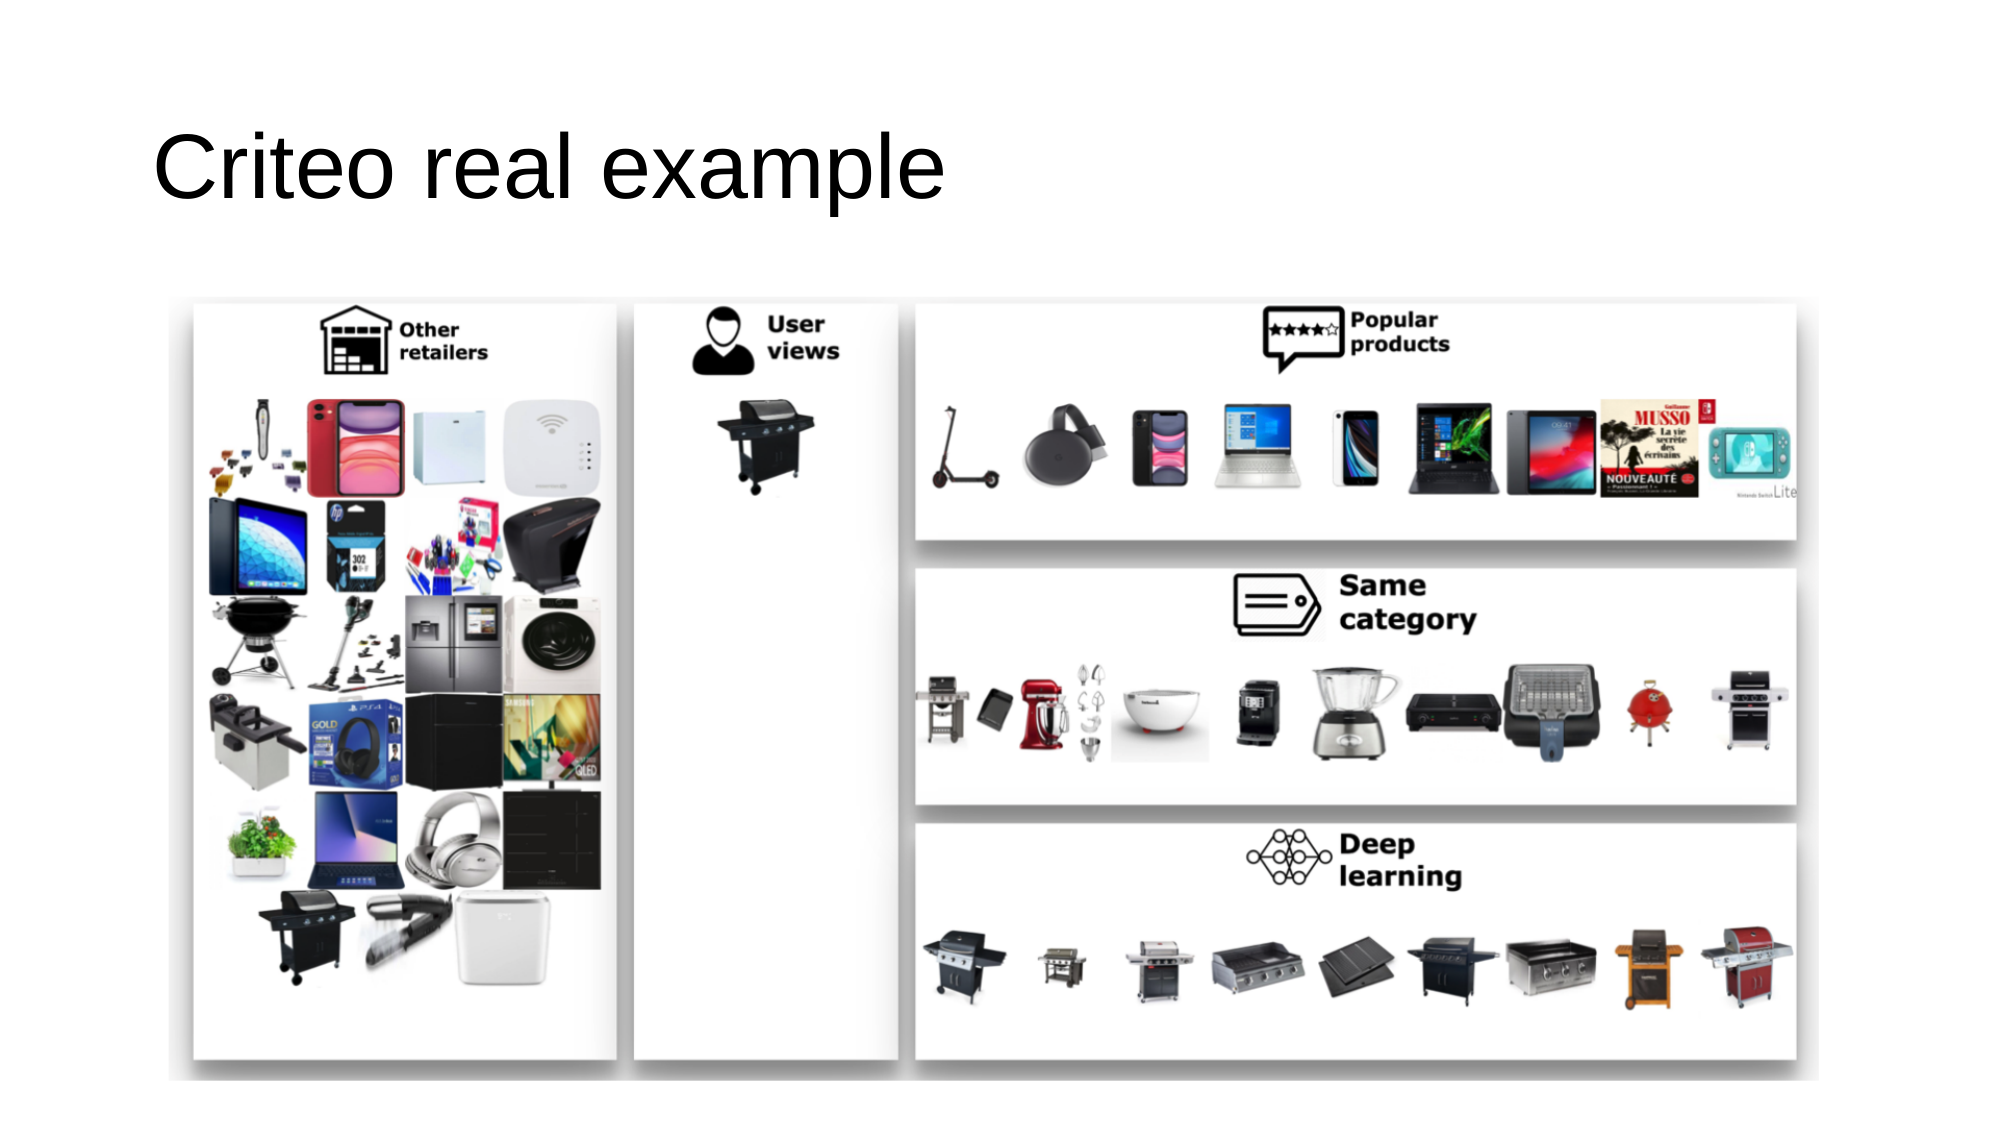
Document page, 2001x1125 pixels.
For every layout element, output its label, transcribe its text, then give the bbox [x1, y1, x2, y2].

title Criteo real example [137, 59, 1863, 278]
picture [151, 277, 1848, 1113]
